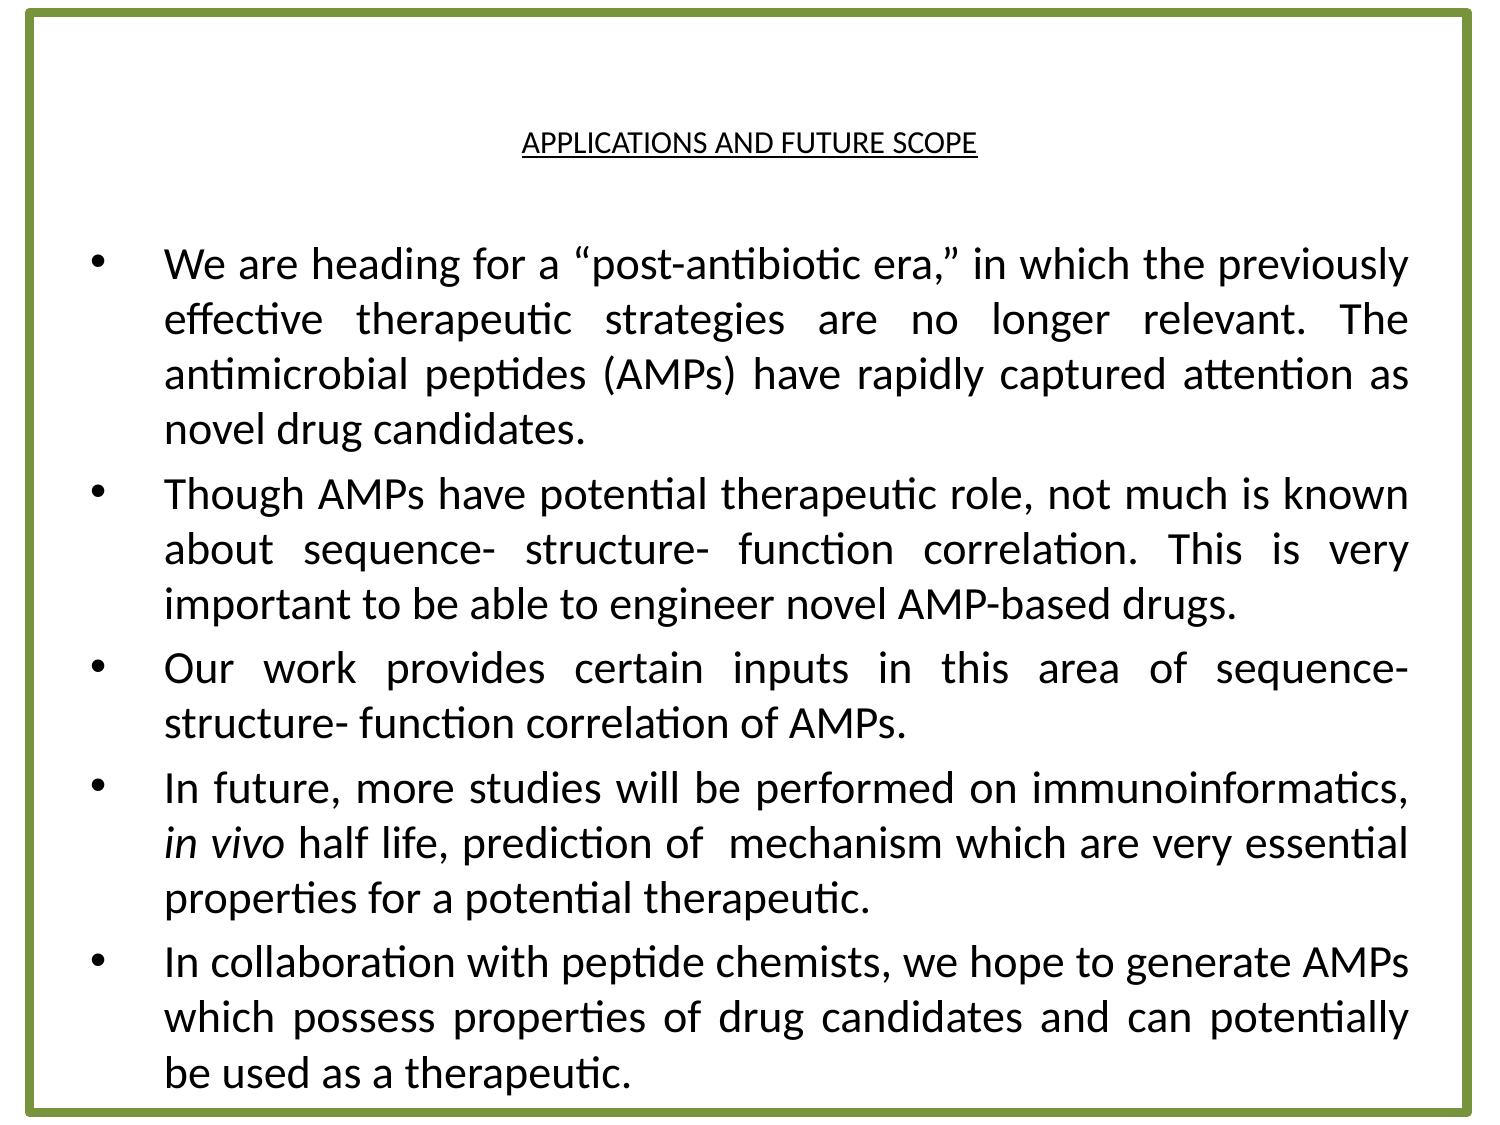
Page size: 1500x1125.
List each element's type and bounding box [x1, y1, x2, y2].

list [75, 1115, 1425, 1121]
text_box [27, 10, 1469, 1115]
